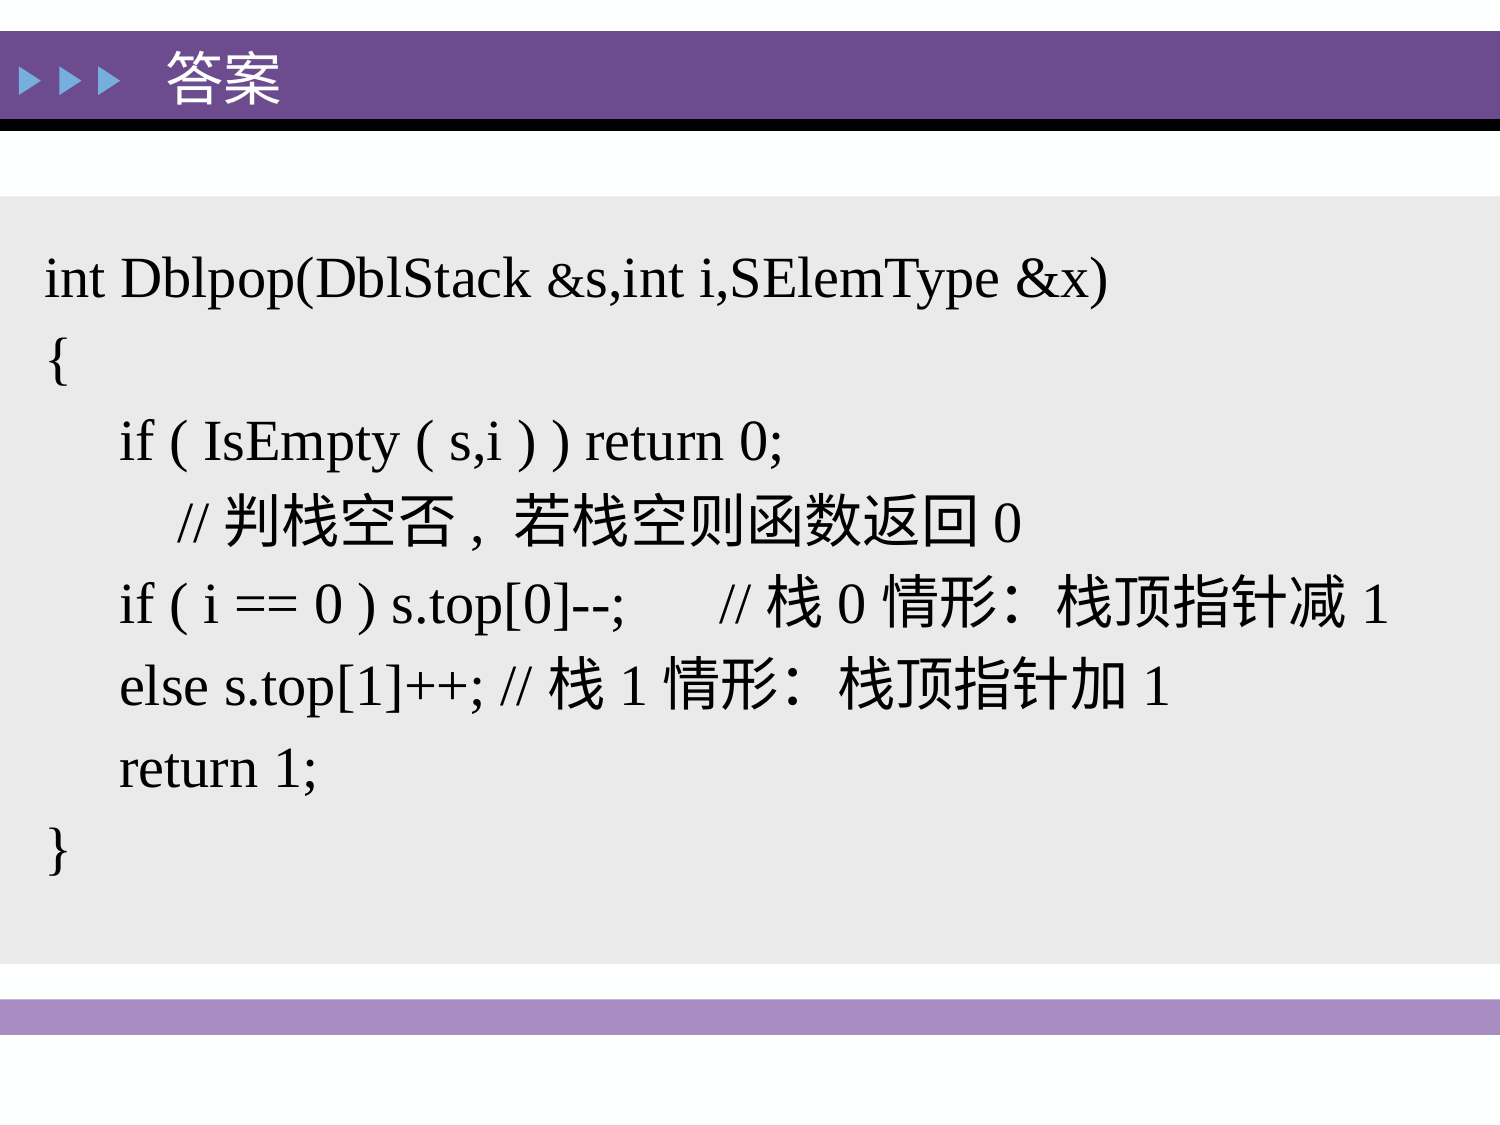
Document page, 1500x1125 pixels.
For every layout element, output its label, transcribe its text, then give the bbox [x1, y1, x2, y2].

text_box [0, 196, 1500, 964]
text_box int Dblpop(DblStack &s,int i,SElemType &x) { if ( IsEmpty ( s,i ) ) return 0; //判栈空否, 若栈空则函数返回0 if ( i == 0 ) s.top[0]--; //栈0情形：栈顶指针减1 else s.top[1]++; //栈1情形：栈顶指针加1 return 1; } [29, 231, 1457, 888]
text_box 答案 [150, 34, 458, 121]
text_box [0, 999, 1500, 1035]
